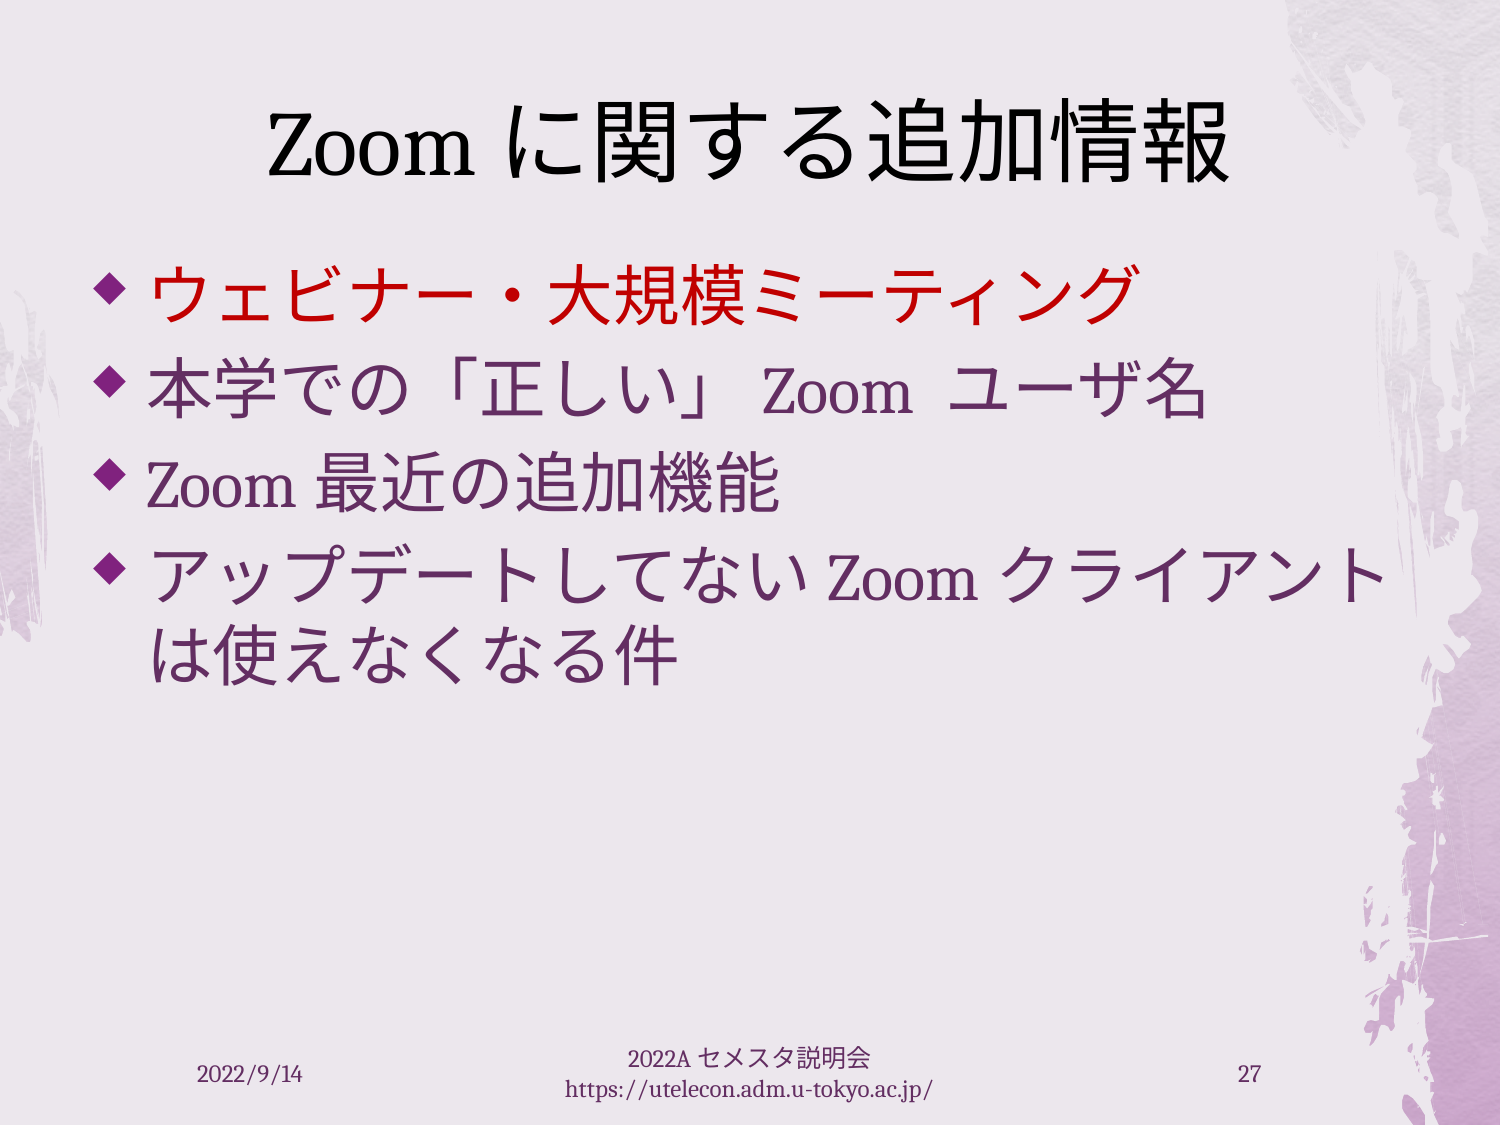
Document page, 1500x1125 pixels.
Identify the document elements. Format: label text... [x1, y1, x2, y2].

list ウェビナー・大規模ミーティング 本学での「正しい」Zoom ユーザ名 Zoom最近の追加機能 アップデートしてないZoomクライアントは使えなくなる件 [75, 246, 1425, 989]
slide_number 27 [1074, 1042, 1425, 1103]
footer 2022Aセメスタ説明会 https://utelecon.adm.u-tokyo.ac.jp/ [512, 1042, 988, 1103]
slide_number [75, 1042, 425, 1103]
title Zoomに関する追加情報 [75, 45, 1425, 233]
